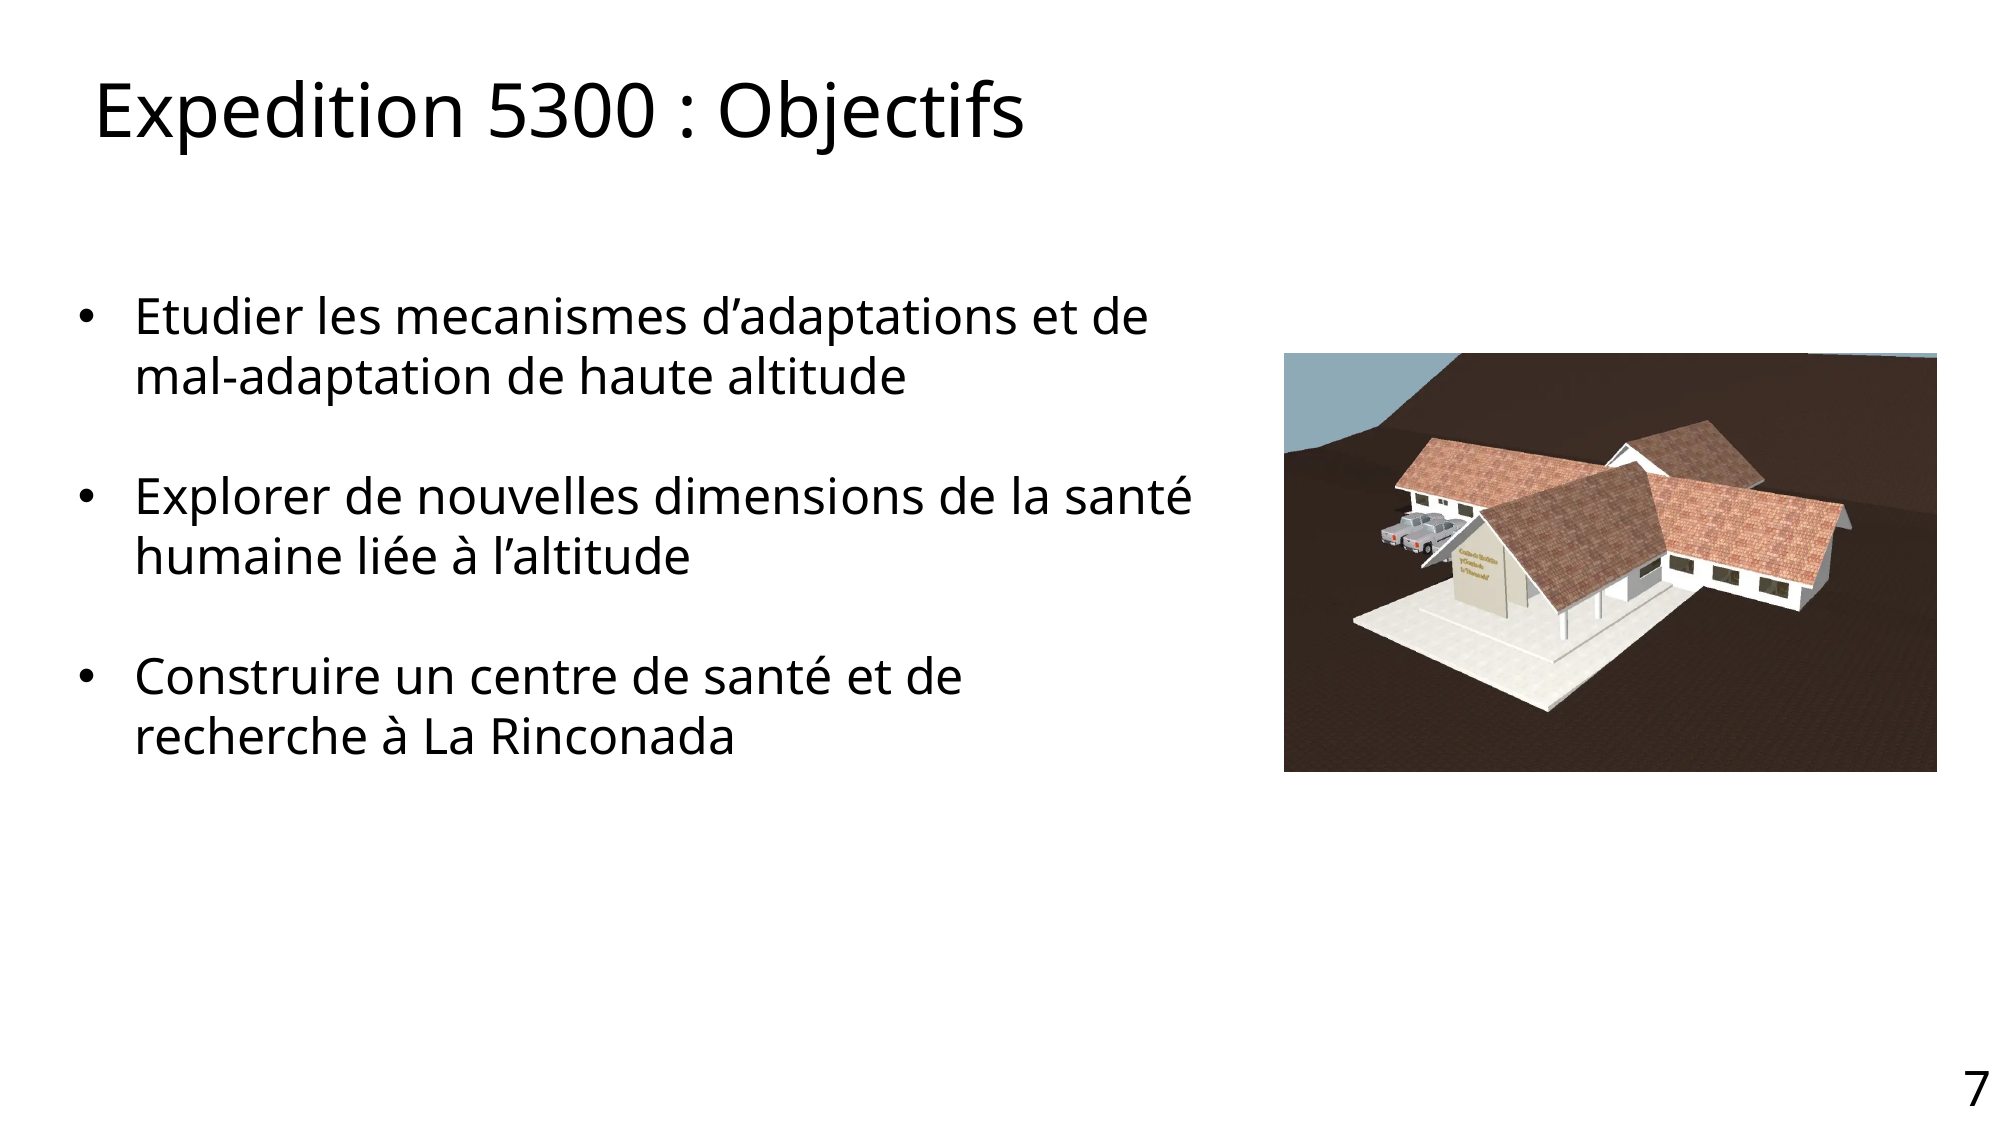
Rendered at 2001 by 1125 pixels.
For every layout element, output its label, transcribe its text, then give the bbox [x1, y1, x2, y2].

picture [1284, 352, 1938, 773]
text_box Etudier les mecanismes d’adaptations et de mal-adaptation de haute altitude Explorer de nouvelles dimensions de la santé humaine liée à l’altitude Construire un centre de santé et de recherche à La Rinconada [63, 277, 1220, 773]
text_box 7 [1948, 1056, 2000, 1125]
text_box Expedition 5300 : Objectifs [78, 4, 1804, 223]
